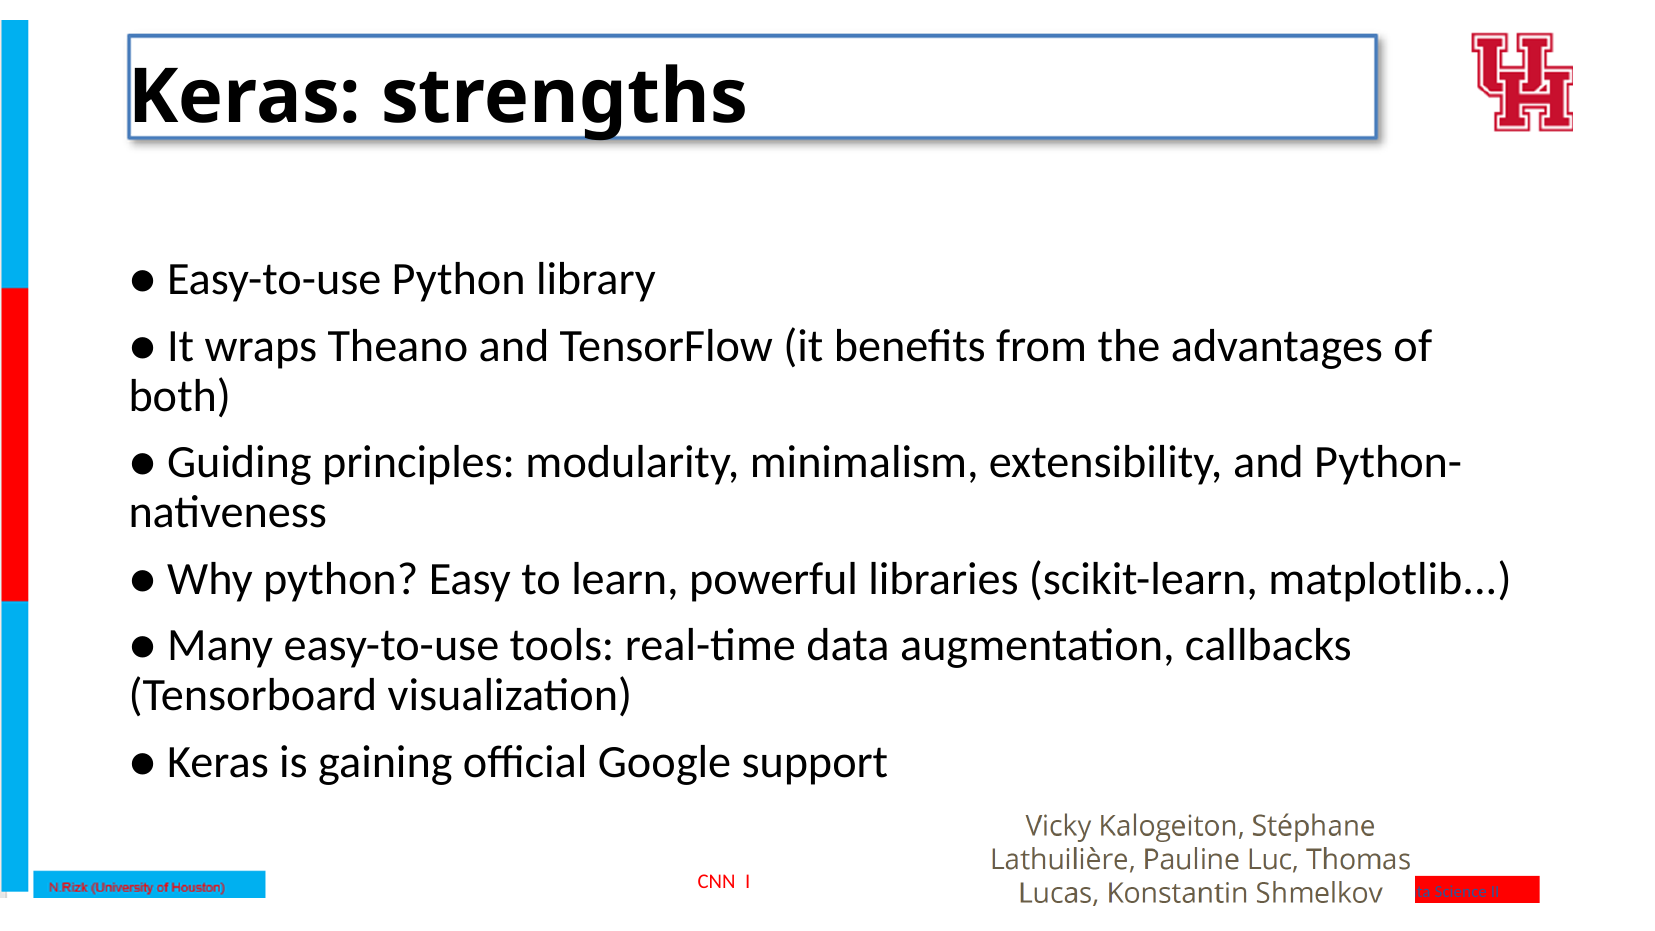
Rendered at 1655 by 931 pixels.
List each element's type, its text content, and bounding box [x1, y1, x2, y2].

picture [208, 885, 218, 891]
picture [102, 883, 152, 894]
picture [50, 883, 58, 891]
list ● Easy-to-use Python library ● It wraps Theano and TensorFlow (it benefits from the advantages of both) ● Guiding principles: modularity, minimalism, extensibility, and Python-nativeness ● Why python? Easy to learn, powerful libraries (scikit-learn, matplotlib...) ● Many easy-to-use tools: real-time data augmentation, callbacks (Tensorboard visualization) ● Keras is gaining official Google support [113, 247, 1541, 838]
title Keras: strengths [113, 49, 1541, 230]
picture [0, 20, 1573, 908]
picture [193, 884, 207, 891]
picture [159, 883, 168, 891]
picture [92, 883, 98, 894]
picture [63, 883, 87, 891]
picture [172, 883, 183, 891]
